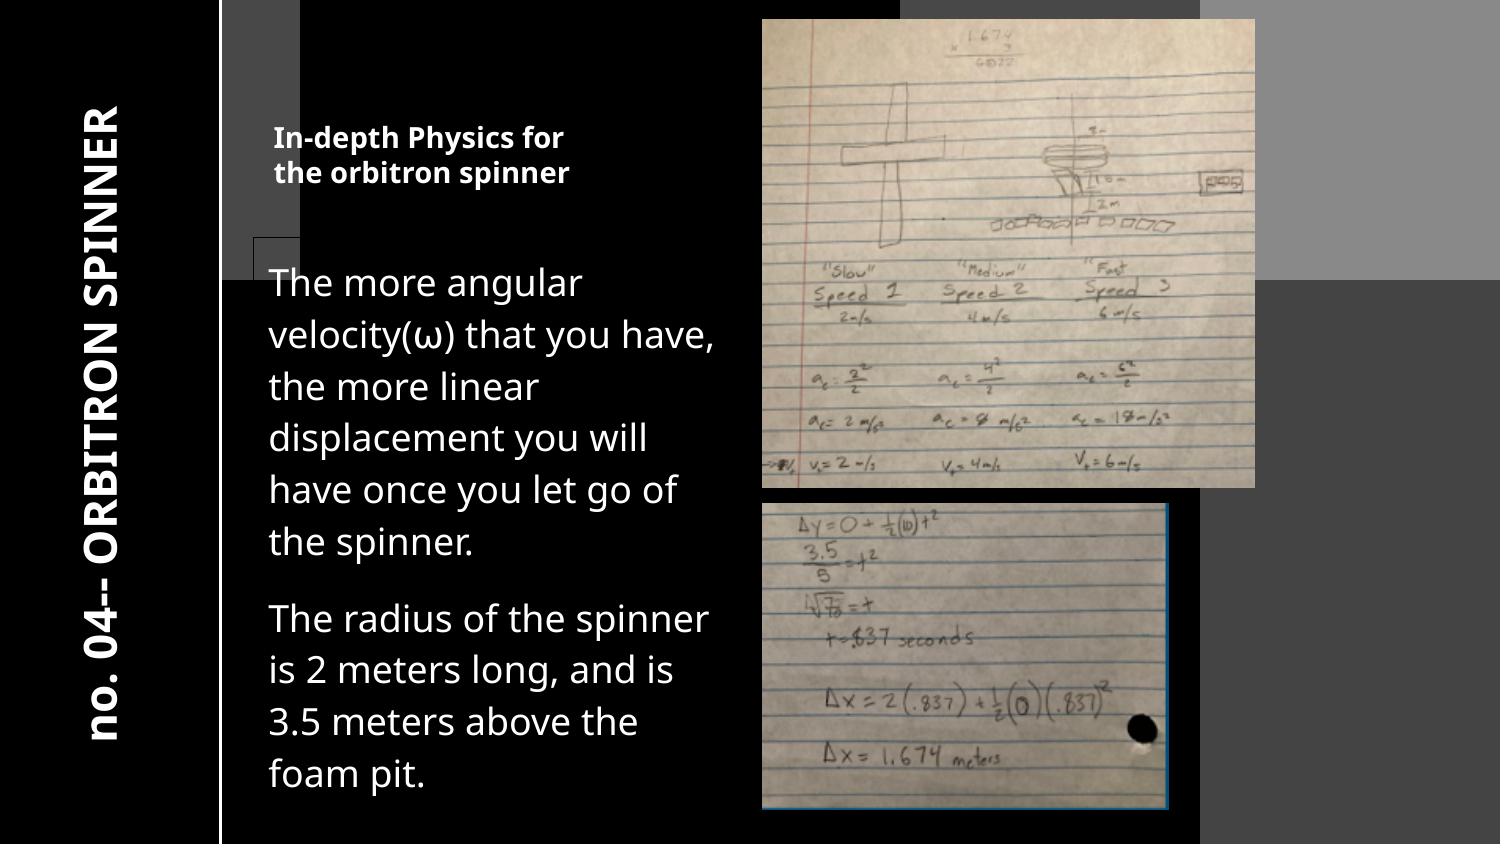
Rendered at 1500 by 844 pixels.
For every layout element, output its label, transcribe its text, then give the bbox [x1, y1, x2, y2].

text_box The more angular velocity(⍵) that you have, the more linear displacement you will have once you let go of the spinner. The radius of the spinner is 2 meters long, and is 3.5 meters above the foam pit. [253, 237, 746, 844]
title no. 04-- ORBITRON SPINNER [56, 31, 151, 818]
picture [221, 0, 1500, 844]
subtitle In-depth Physics for the orbitron spinner [258, 104, 601, 207]
text_box [0, 0, 221, 844]
